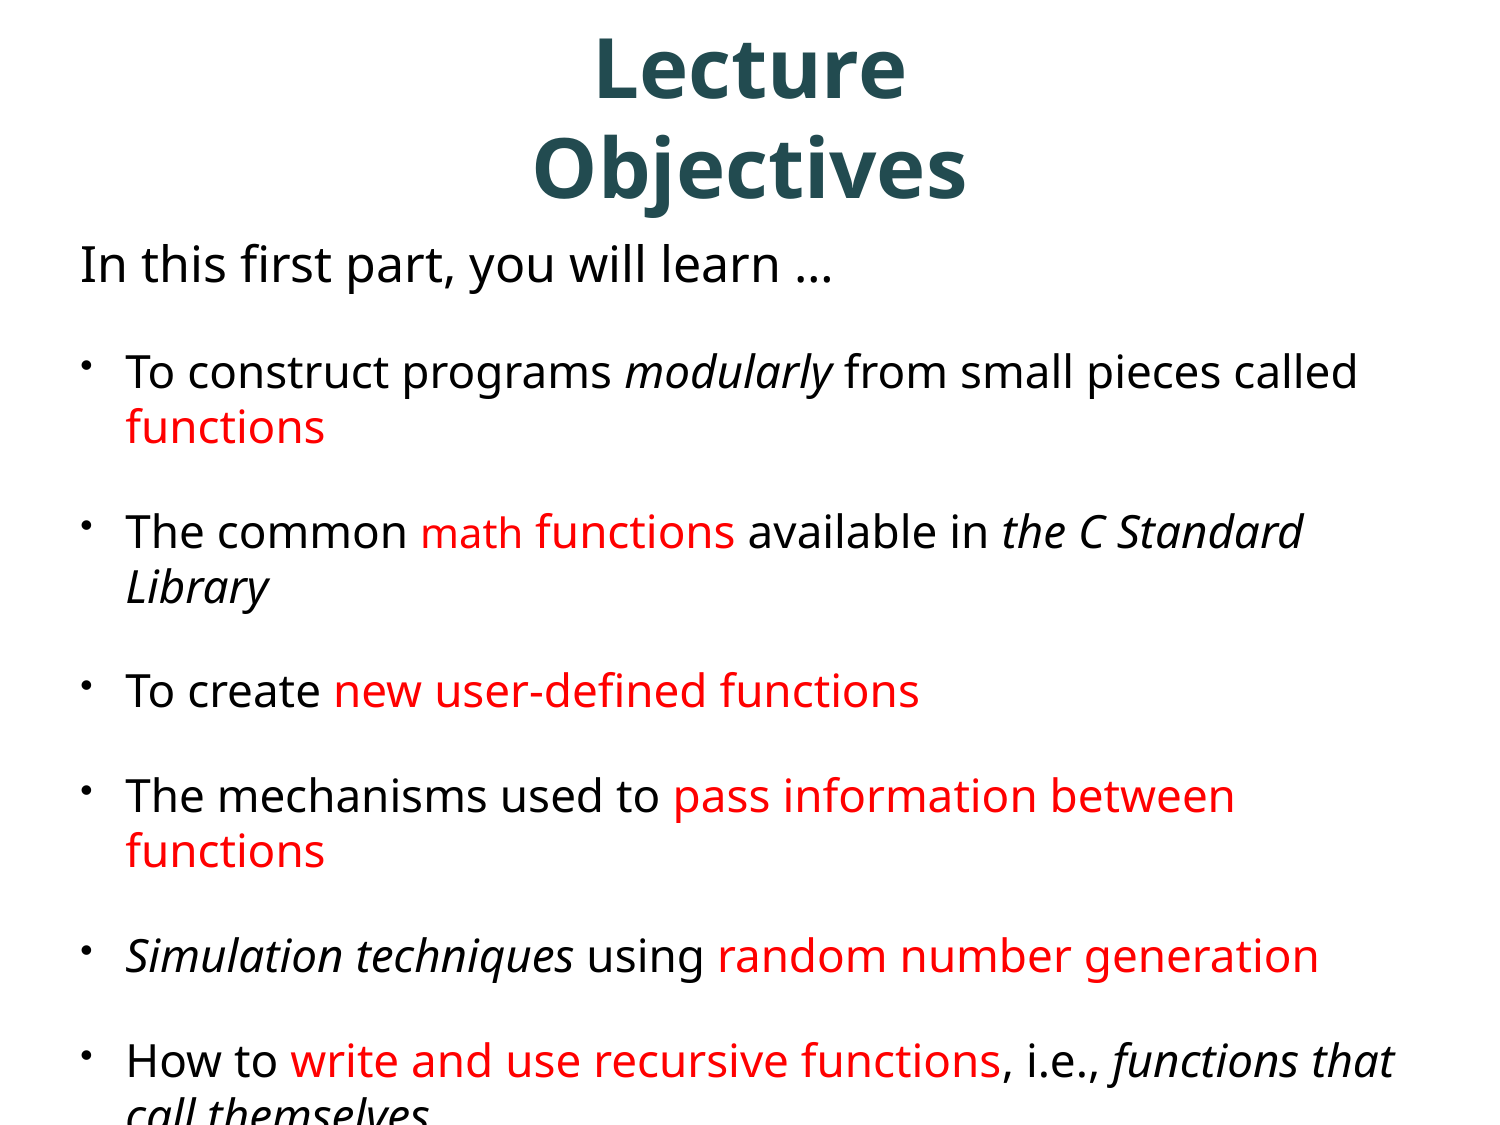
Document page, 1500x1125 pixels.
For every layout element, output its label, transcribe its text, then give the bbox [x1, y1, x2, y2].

title Lecture Objectives [378, 7, 1122, 125]
list In this first part, you will learn … To construct programs modularly from small pieces called functions The common math functions available in the C Standard Library To create new user-defined functions The mechanisms used to pass information between functions Simulation techniques using random number generation How to write and use recursive functions, i.e., functions that call themselves [65, 224, 1435, 1050]
